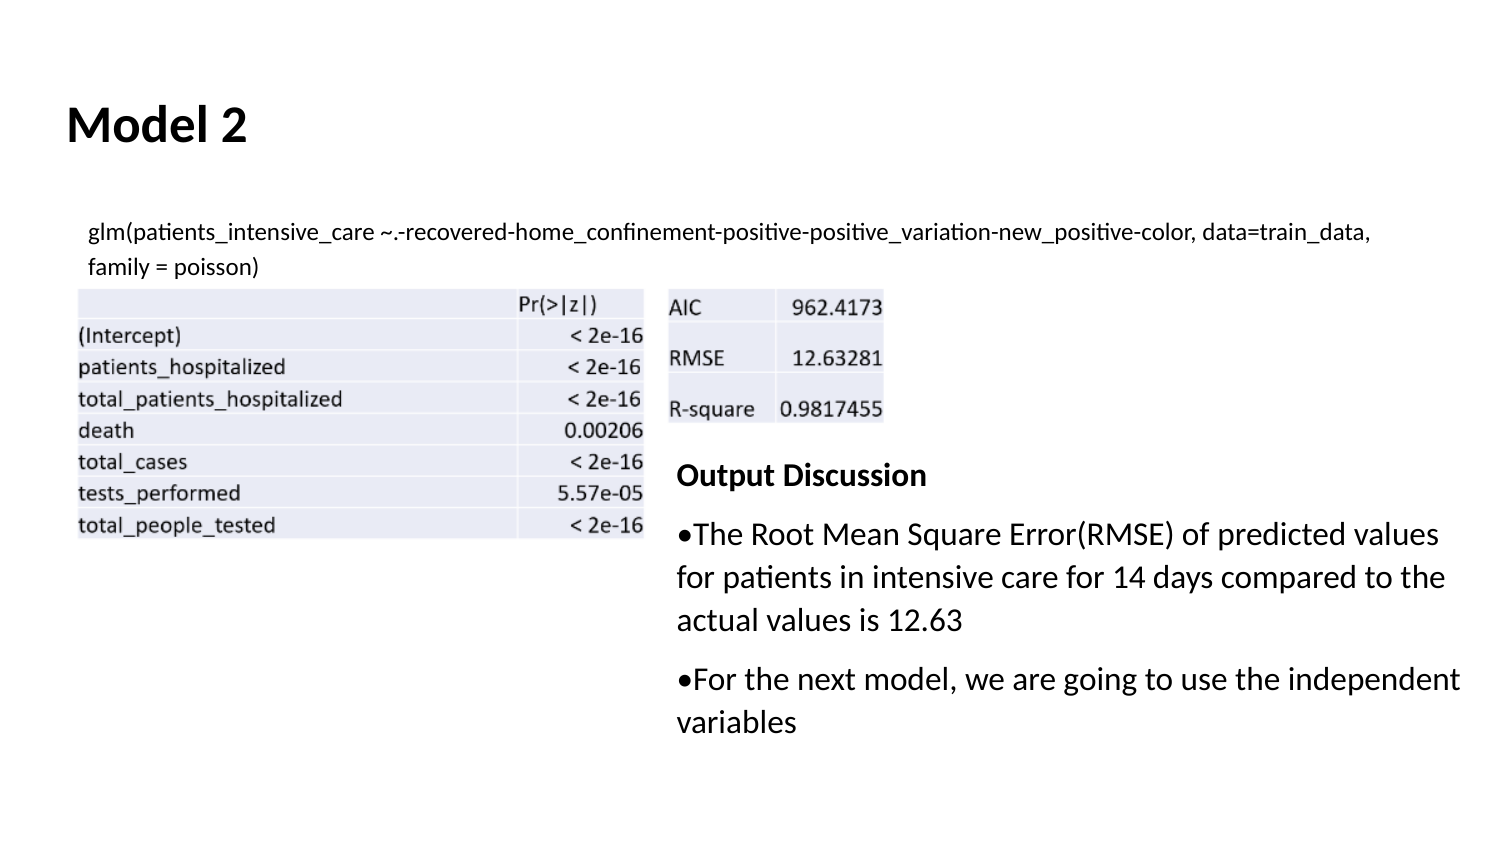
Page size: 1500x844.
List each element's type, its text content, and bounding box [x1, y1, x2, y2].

picture [50, 262, 906, 565]
text_box glm(patients_intensive_care ~.-recovered-home_confinement-positive-positive_variation-new_positive-color, data=train_data, family = poisson) [73, 196, 1449, 295]
title Model 2 [51, 74, 1449, 169]
list Output Discussion •The Root Mean Square Error(RMSE) of predicted values for patients in intensive care for 14 days compared to the actual values is 12.63 •For the next model, we are going to use the independent variables [661, 435, 1484, 844]
